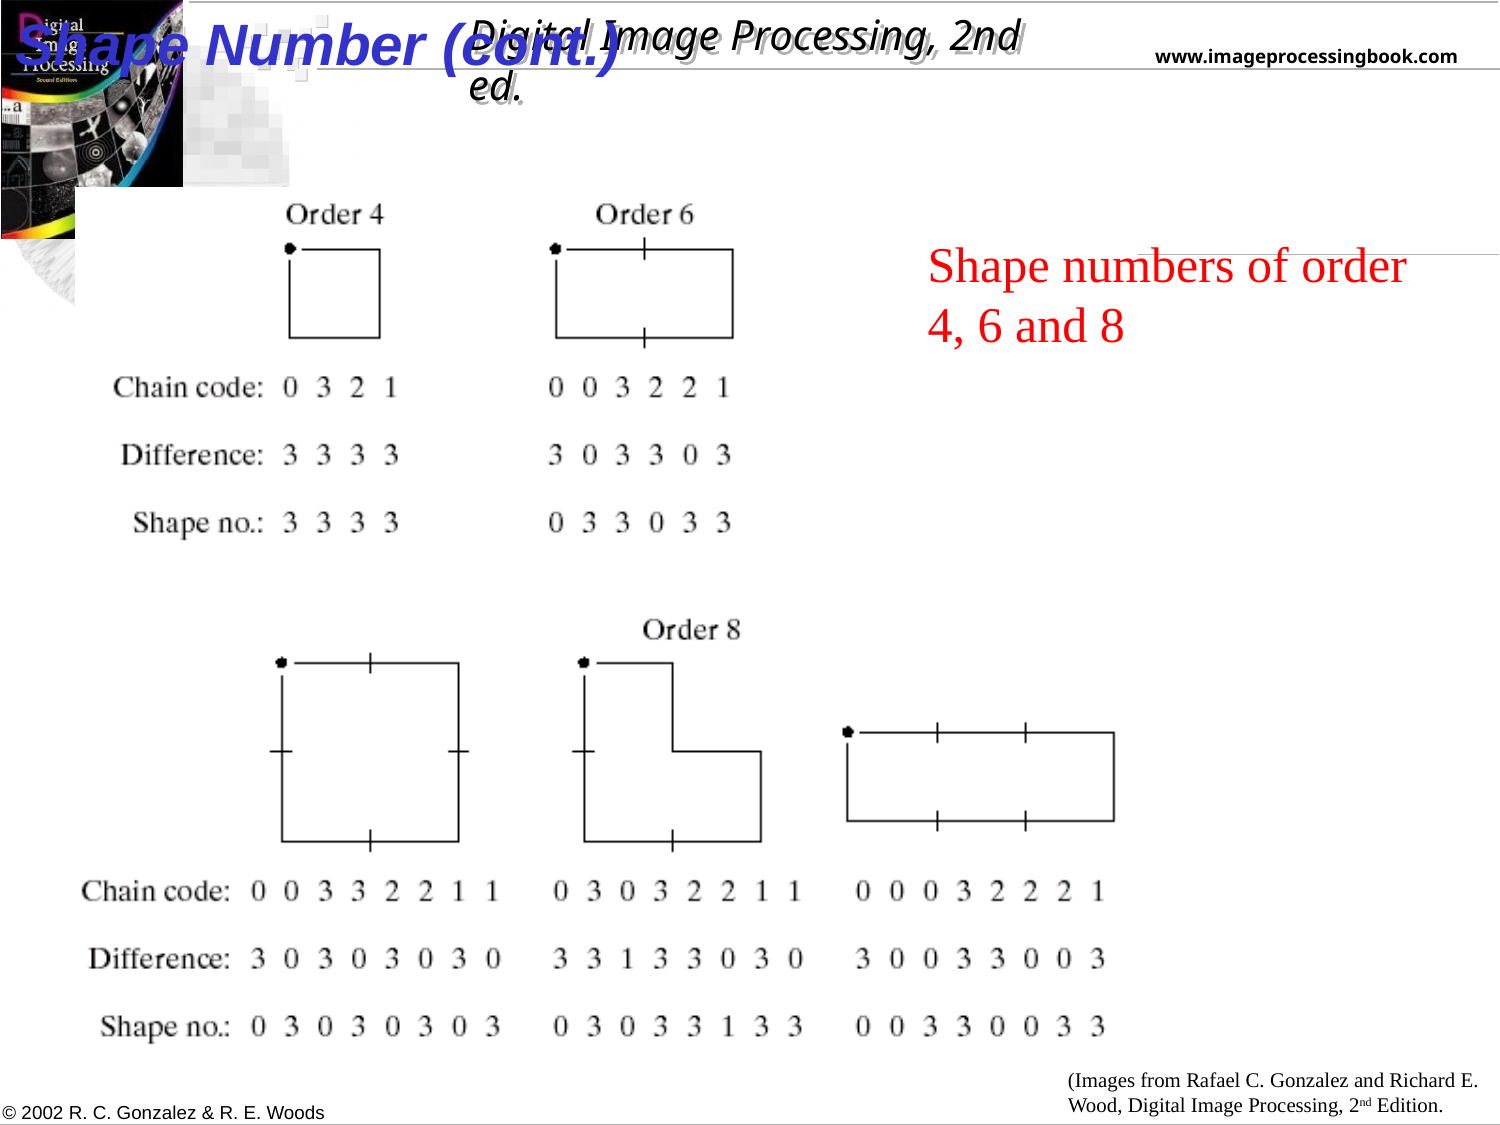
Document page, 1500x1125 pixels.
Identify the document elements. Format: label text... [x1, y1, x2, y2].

text_box (Images from Rafael C. Gonzalez and Richard E. Wood, Digital Image Processing, 2nd Edition. [1052, 1059, 1500, 1124]
picture [0, 85, 1138, 1048]
text_box Shape numbers of order 4, 6 and 8 [1141, 224, 1435, 360]
text_box Shape Number (cont.) [0, 0, 654, 85]
